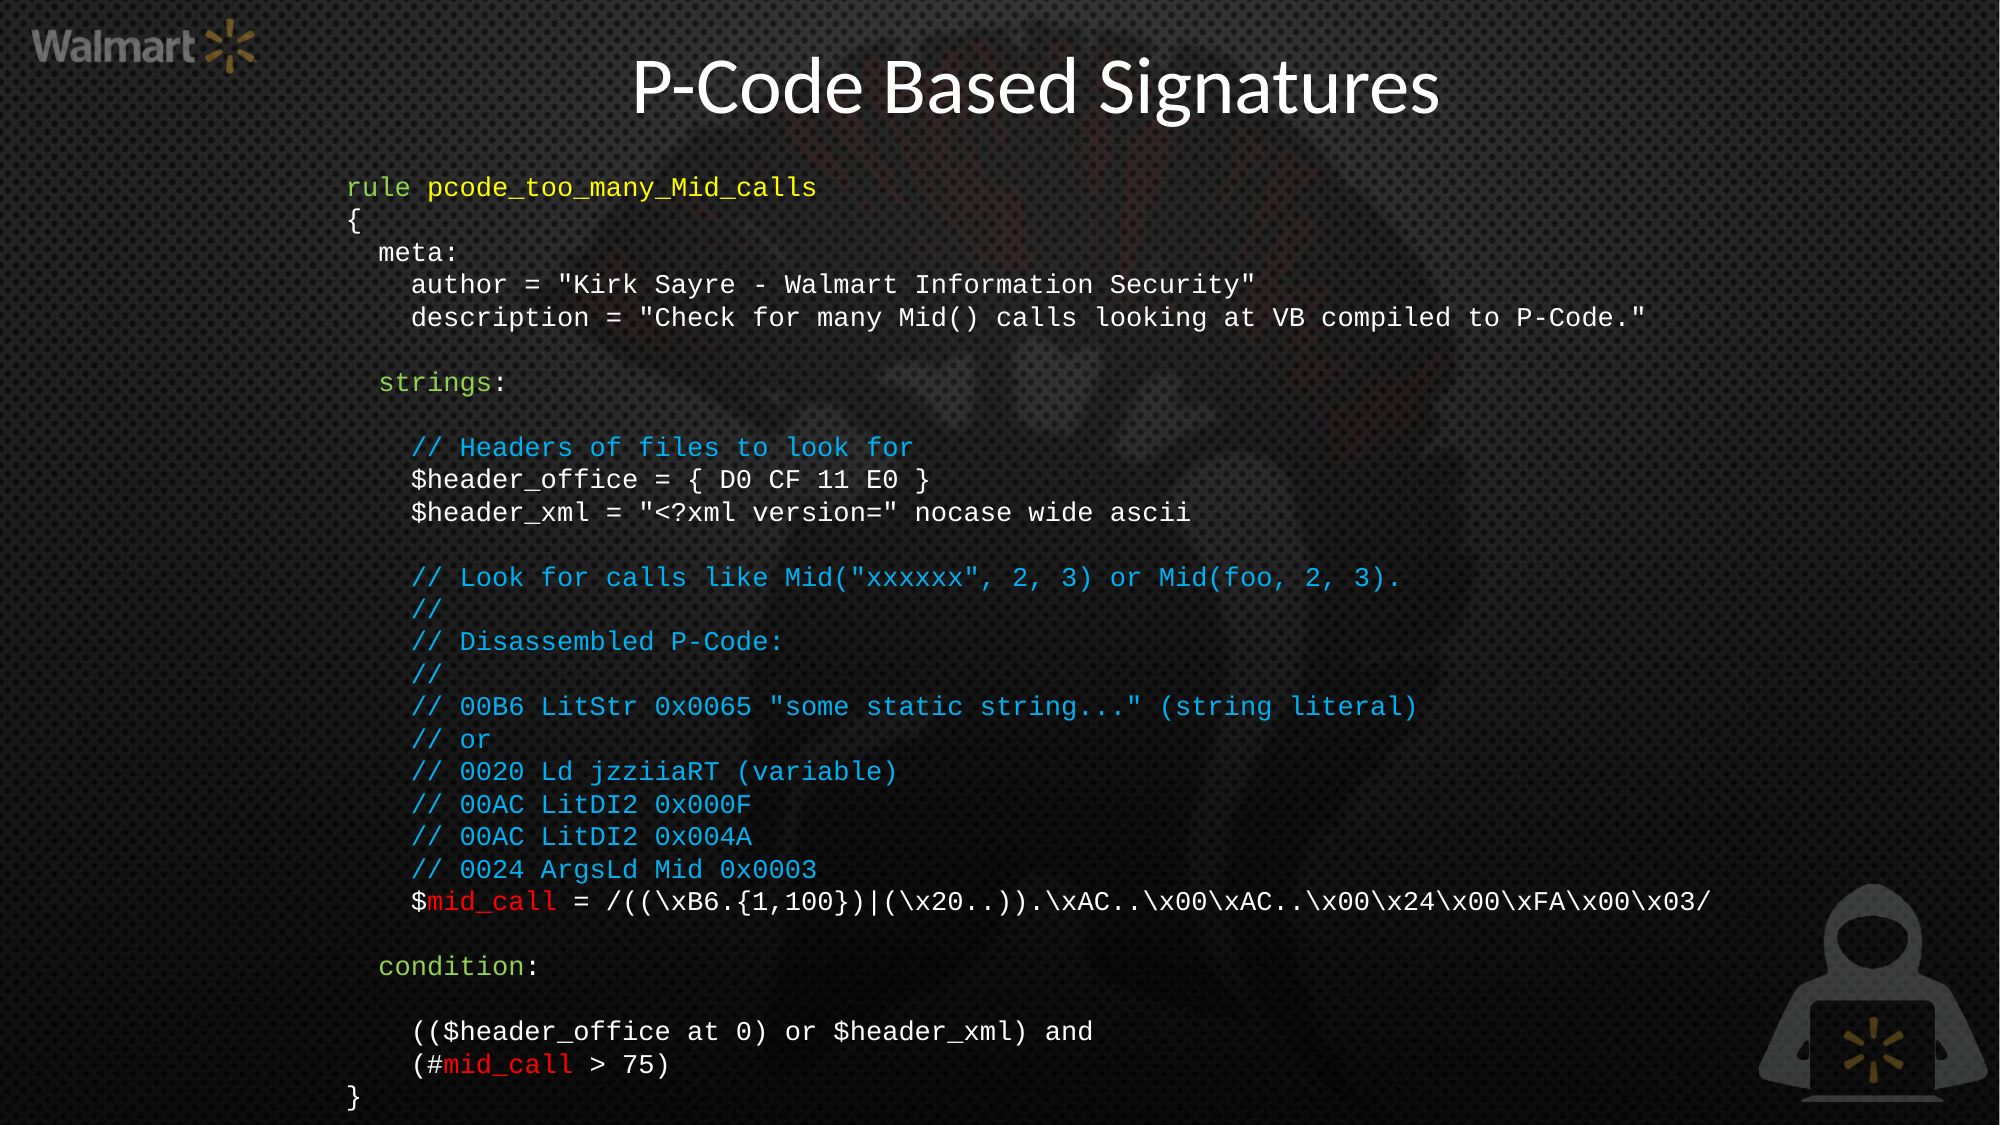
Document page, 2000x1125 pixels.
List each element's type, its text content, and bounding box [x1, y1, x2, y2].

list rule pcode_too_many_Mid_calls { meta: author = "Kirk Sayre - Walmart Information Security" description = "Check for many Mid() calls looking at VB compiled to P-Code." strings: // Headers of files to look for $header_office = { D0 CF 11 E0 } $header_xml = "<?xml version=" nocase wide ascii // Look for calls like Mid("xxxxxx", 2, 3) or Mid(foo, 2, 3). // // Disassembled P-Code: // // 00B6 LitStr 0x0065 "some static string..." (string literal) // or // 0020 Ld jzziiaRT (variable) // 00AC LitDI2 0x000F // 00AC LitDI2 0x004A // 0024 ArgsLd Mid 0x0003 $mid_call = /((\xB6.{1,100})|(\x20..)).\xAC..\x00\xAC..\x00\x24\x00\xFA\x00\x03/ condition: (($header_office at 0) or $header_xml) and (#mid_call > 75) } [330, 112, 1744, 1125]
picture [0, 0, 2000, 1125]
title P-Code Based Signatures [187, 24, 1887, 138]
